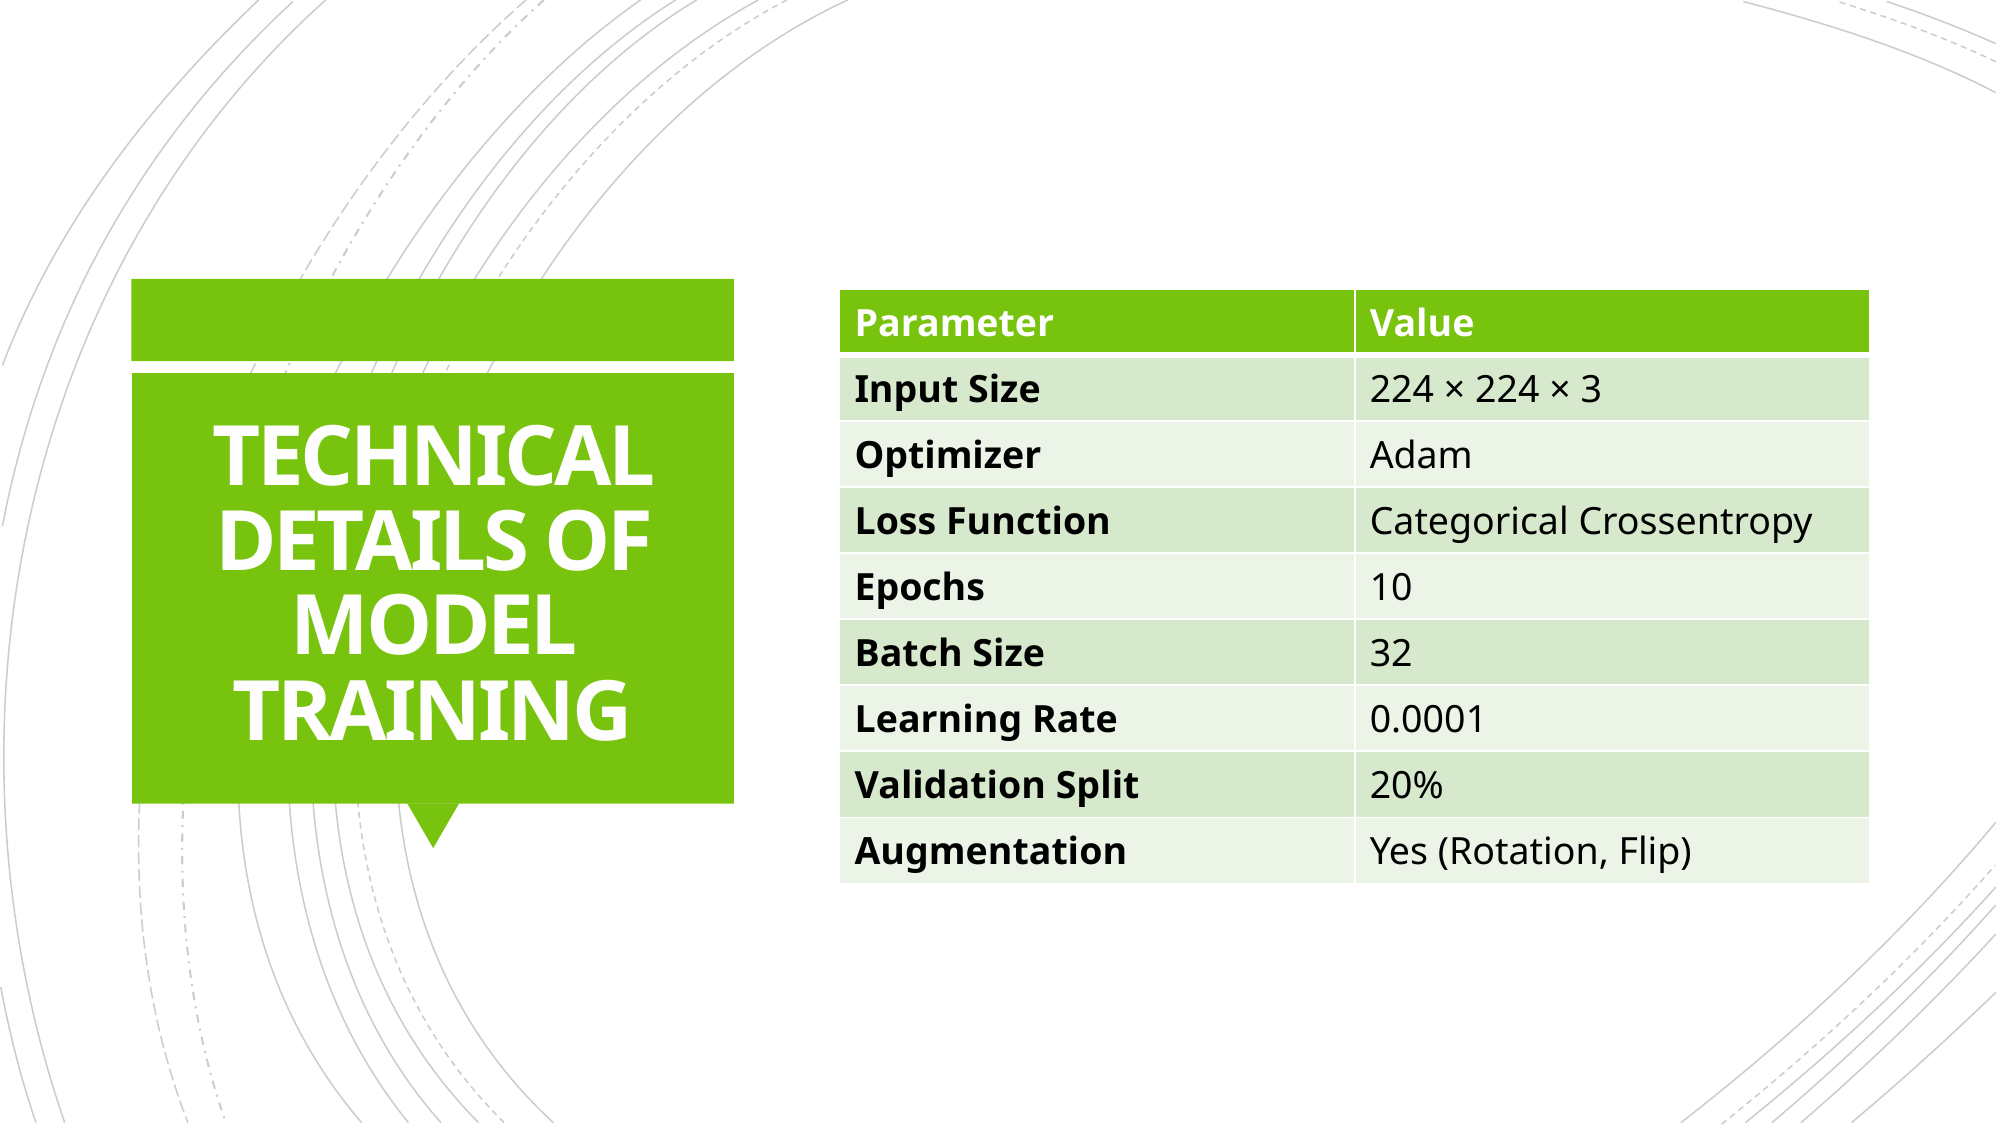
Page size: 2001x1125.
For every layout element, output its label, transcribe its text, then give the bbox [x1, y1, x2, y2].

table_cell Batch Size [840, 620, 1354, 684]
table_cell Epochs [840, 554, 1354, 618]
table_header Value [1356, 290, 1869, 352]
table_cell 32 [1356, 620, 1869, 684]
table_cell Adam [1356, 422, 1869, 486]
table_cell Optimizer [840, 422, 1354, 486]
table_cell 0.0001 [1356, 686, 1869, 750]
table_cell Validation Split [840, 752, 1354, 817]
table_cell 10 [1356, 554, 1869, 618]
table_cell Input Size [840, 358, 1354, 420]
table_header Parameter [840, 290, 1354, 352]
table_cell 224 × 224 × 3 [1356, 358, 1869, 420]
table_cell Loss Function [840, 488, 1354, 552]
table_cell 20% [1356, 752, 1869, 817]
title TECHNICAL DETAILS OF MODEL TRAINING [145, 385, 720, 789]
table_cell Yes (Rotation, Flip) [1356, 818, 1869, 883]
table_cell Augmentation [840, 818, 1354, 883]
table_cell Categorical Crossentropy [1356, 488, 1869, 552]
table_cell Learning Rate [840, 686, 1354, 750]
